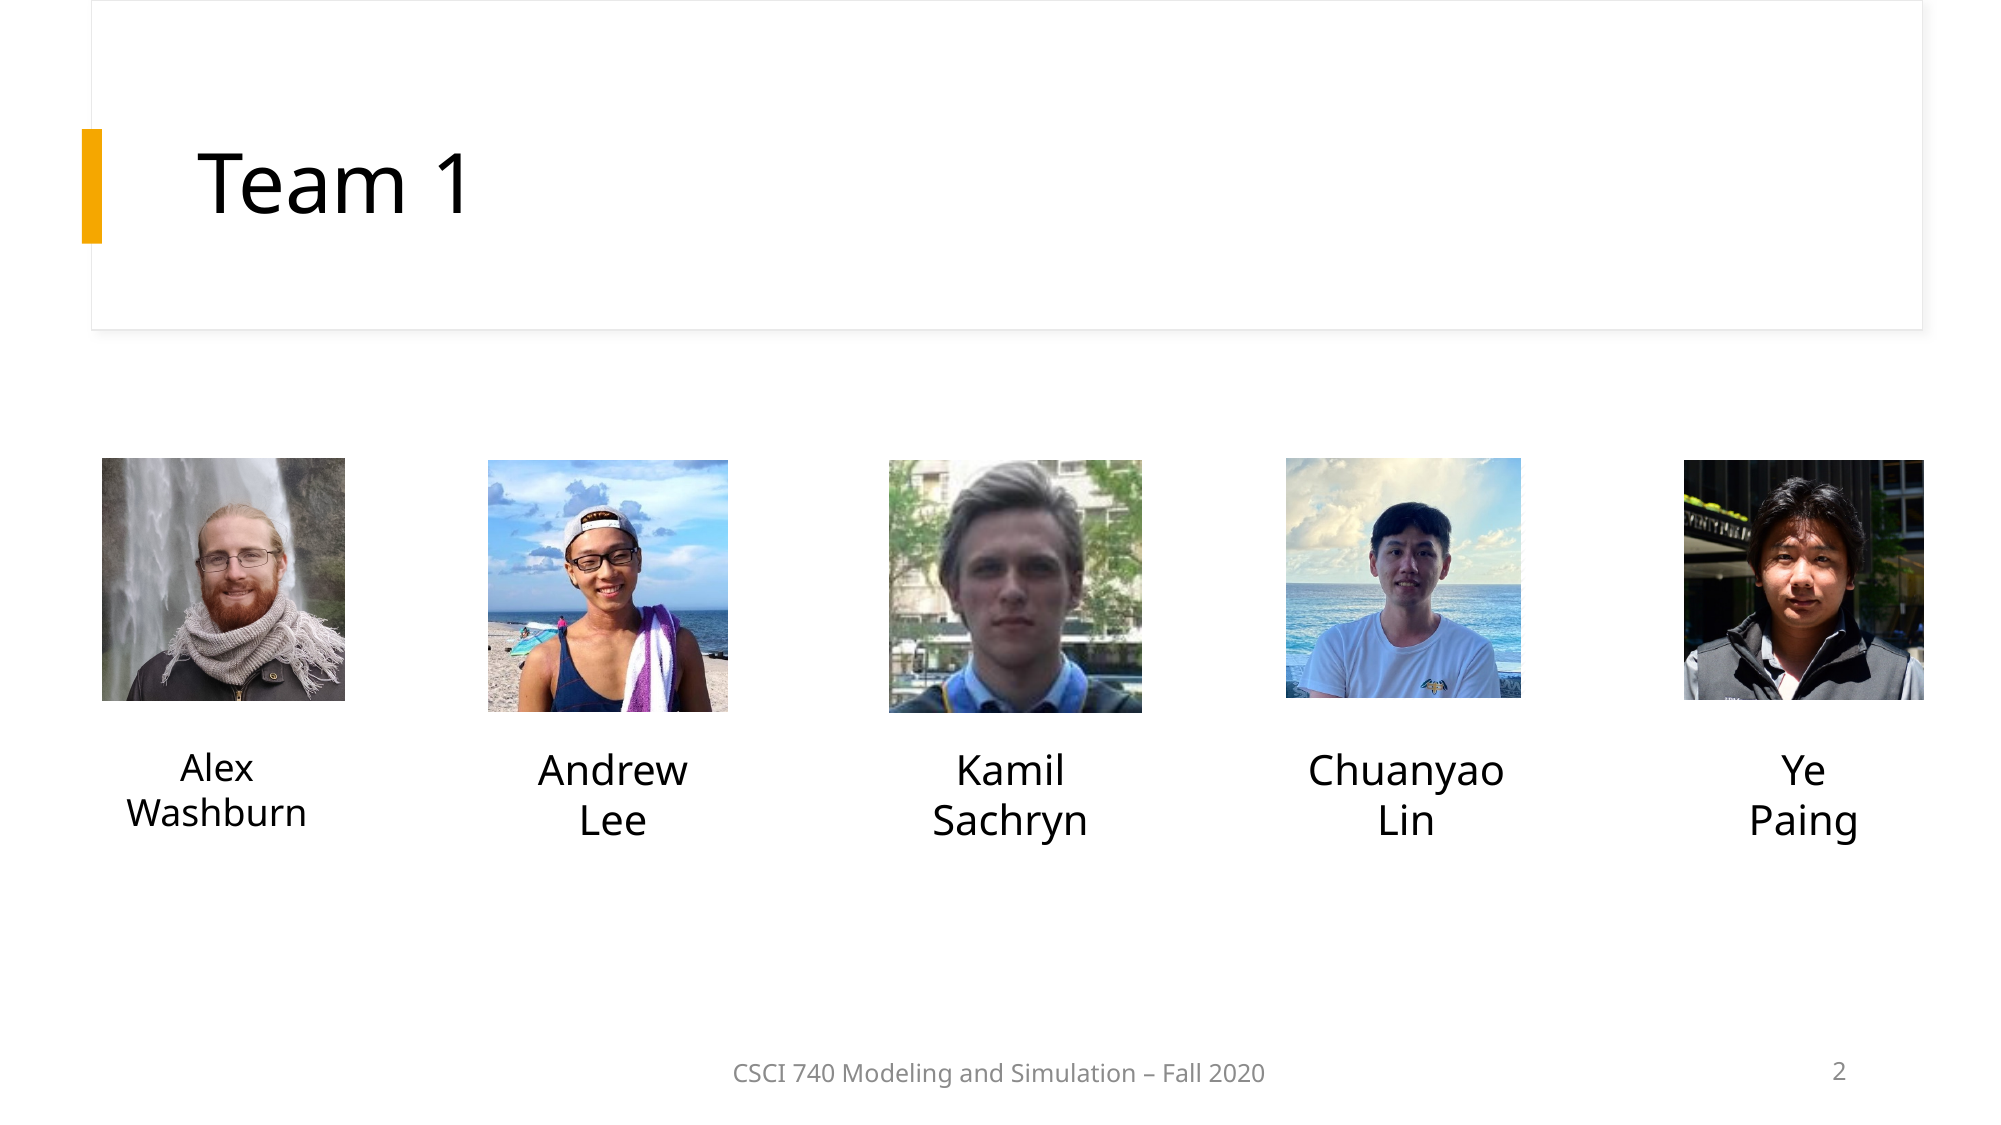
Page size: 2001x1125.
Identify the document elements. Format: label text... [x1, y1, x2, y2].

picture [1684, 460, 1924, 700]
picture [889, 460, 1142, 713]
text_box Chuanyao Lin [1286, 736, 1526, 842]
text_box 2 [1412, 1042, 1862, 1102]
picture [101, 458, 345, 702]
text_box Andrew Lee [493, 736, 733, 842]
picture [1286, 458, 1527, 700]
text_box Alex Washburn [97, 736, 337, 842]
text_box Team 1 [183, 90, 1851, 283]
text_box Kamil Sachryn [891, 736, 1130, 842]
picture [488, 460, 728, 713]
text_box Ye Paing [1684, 736, 1924, 842]
text_box CSCI 740 Modeling and Simulation – Fall 2020 [662, 1042, 1337, 1102]
